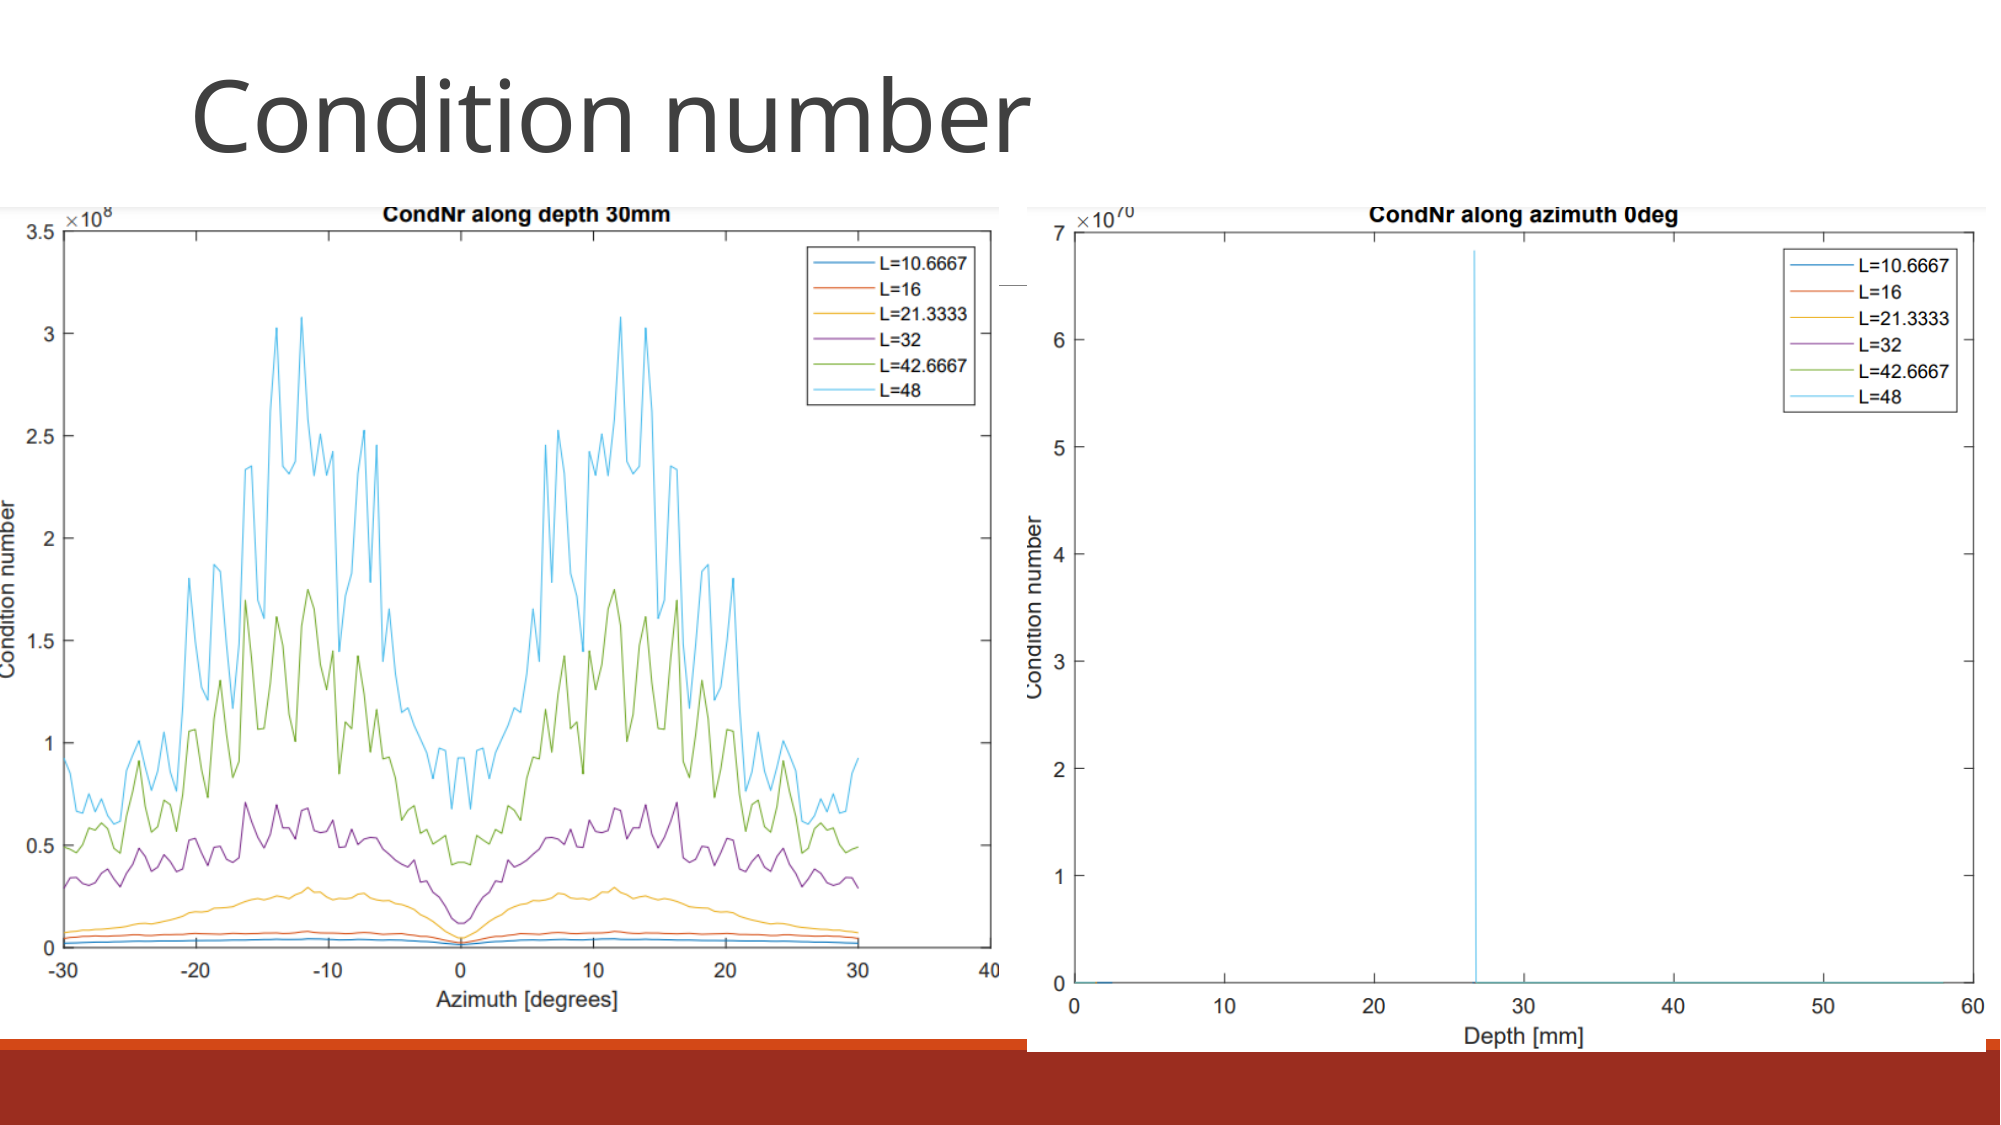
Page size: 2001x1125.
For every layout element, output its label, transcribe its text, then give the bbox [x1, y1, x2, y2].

title Condition number [174, 35, 1825, 181]
picture [1026, 207, 1987, 1053]
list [0, 207, 1000, 1012]
